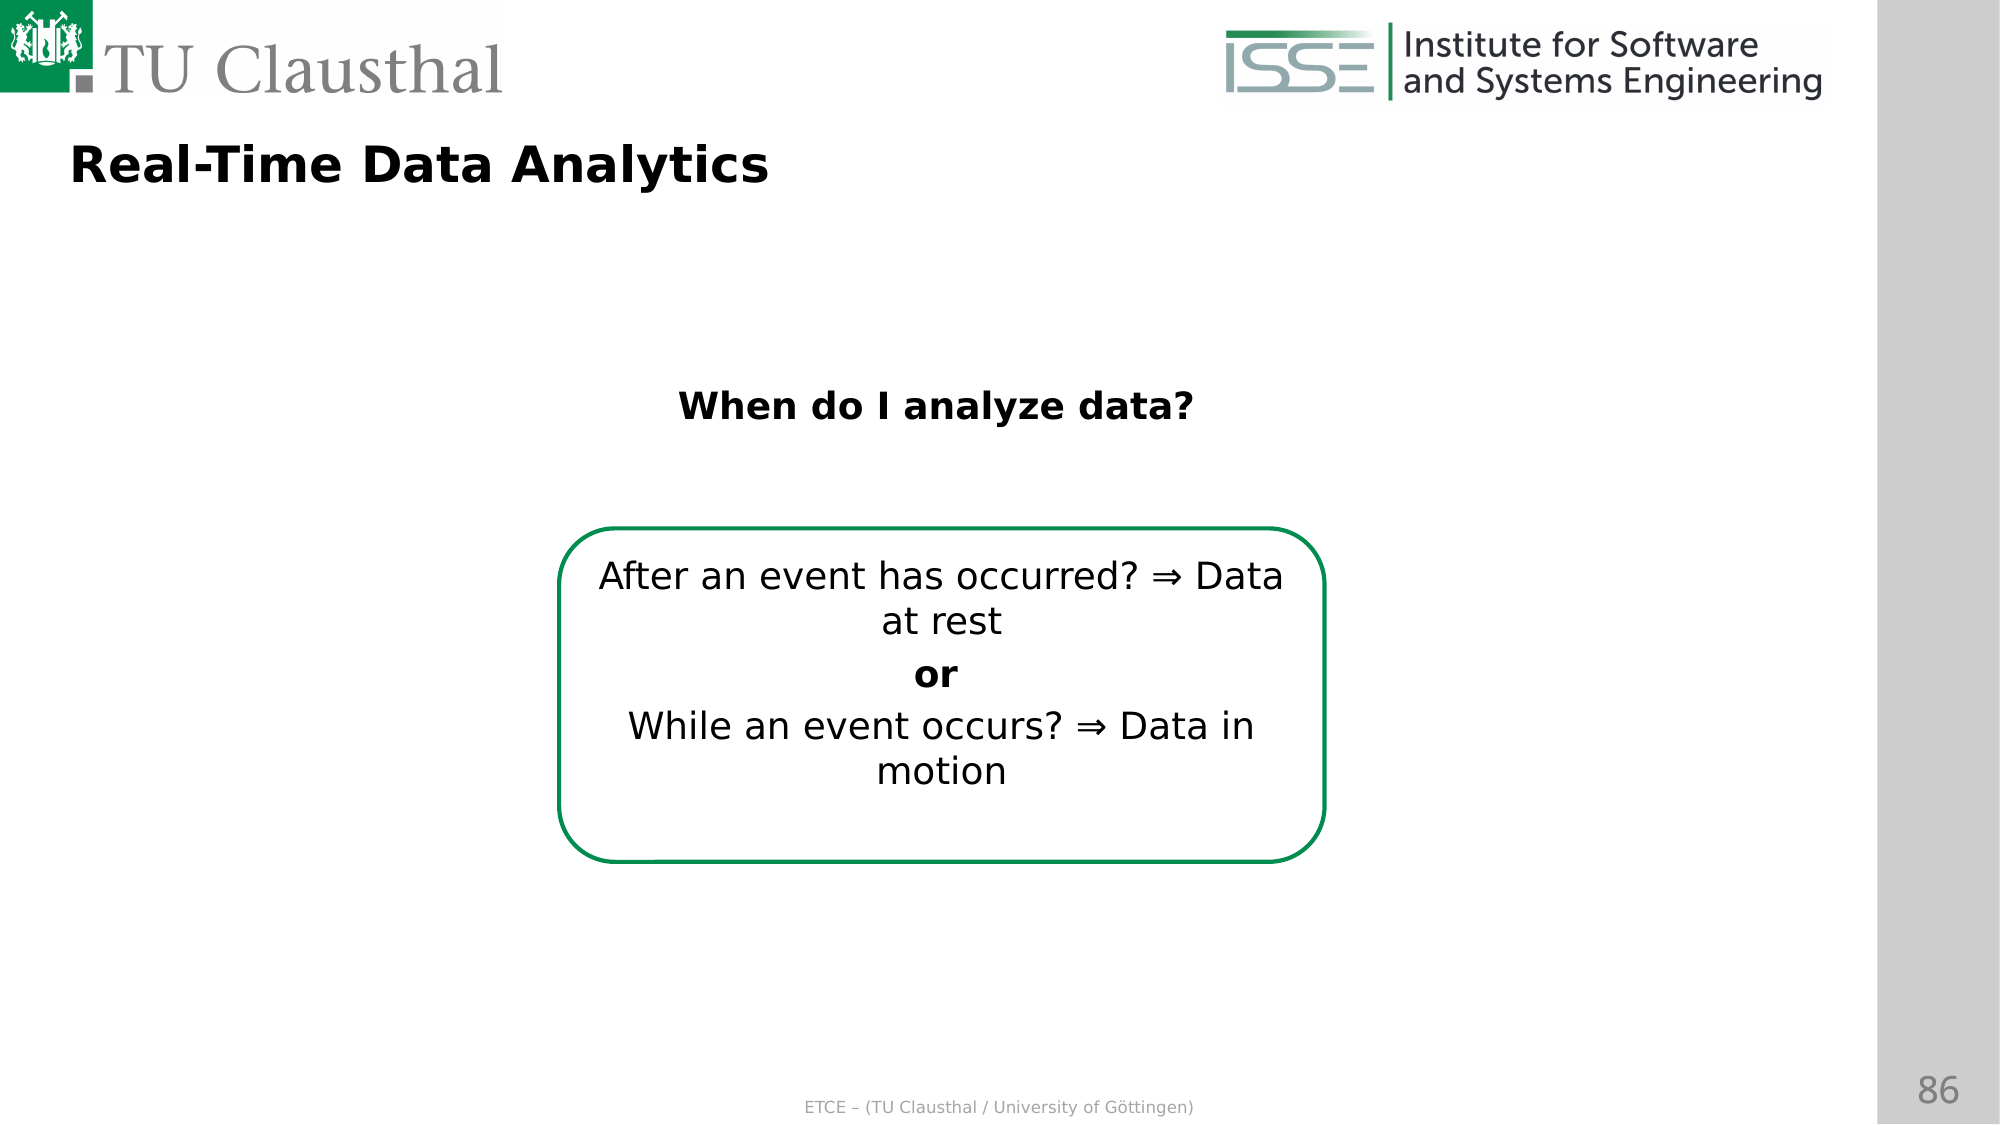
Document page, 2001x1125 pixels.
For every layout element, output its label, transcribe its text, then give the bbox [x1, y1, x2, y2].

picture [0, 0, 502, 93]
text_box Real-Time Data Analytics [54, 125, 1819, 208]
text_box After an event has occurred? ⇒ Data at rest or While an event occurs? ⇒ Data in motion [557, 526, 1327, 864]
text_box When do I analyze data? [54, 374, 1819, 1035]
picture [1218, 22, 1827, 107]
